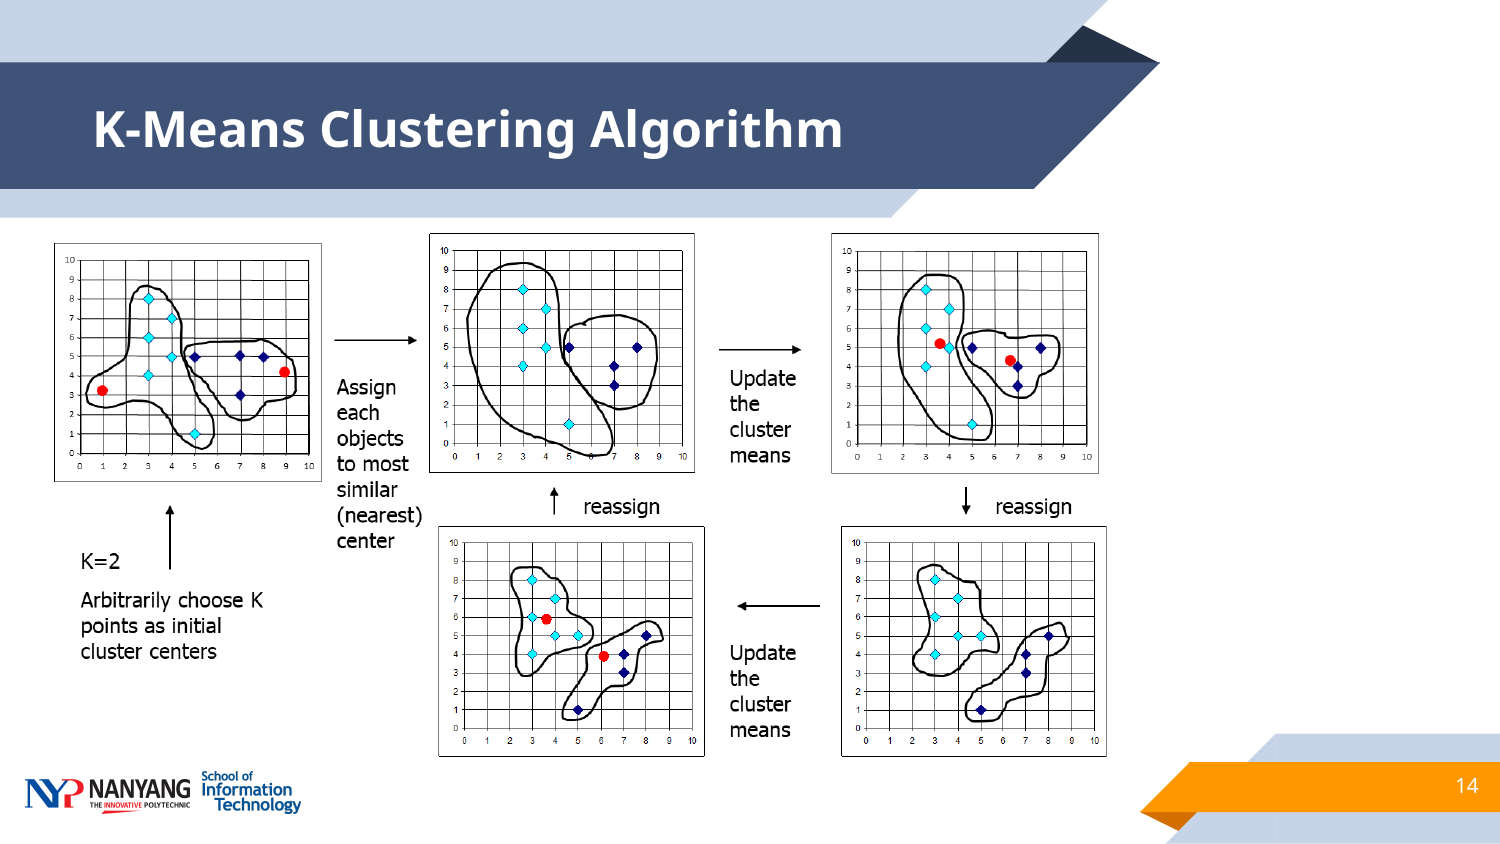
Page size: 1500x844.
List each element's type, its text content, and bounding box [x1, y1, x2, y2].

picture [202, 771, 301, 814]
title K-Means Clustering Algorithm [77, 64, 1028, 190]
slide_number 14 [1249, 760, 1494, 813]
picture [54, 230, 1112, 761]
picture [25, 779, 190, 814]
